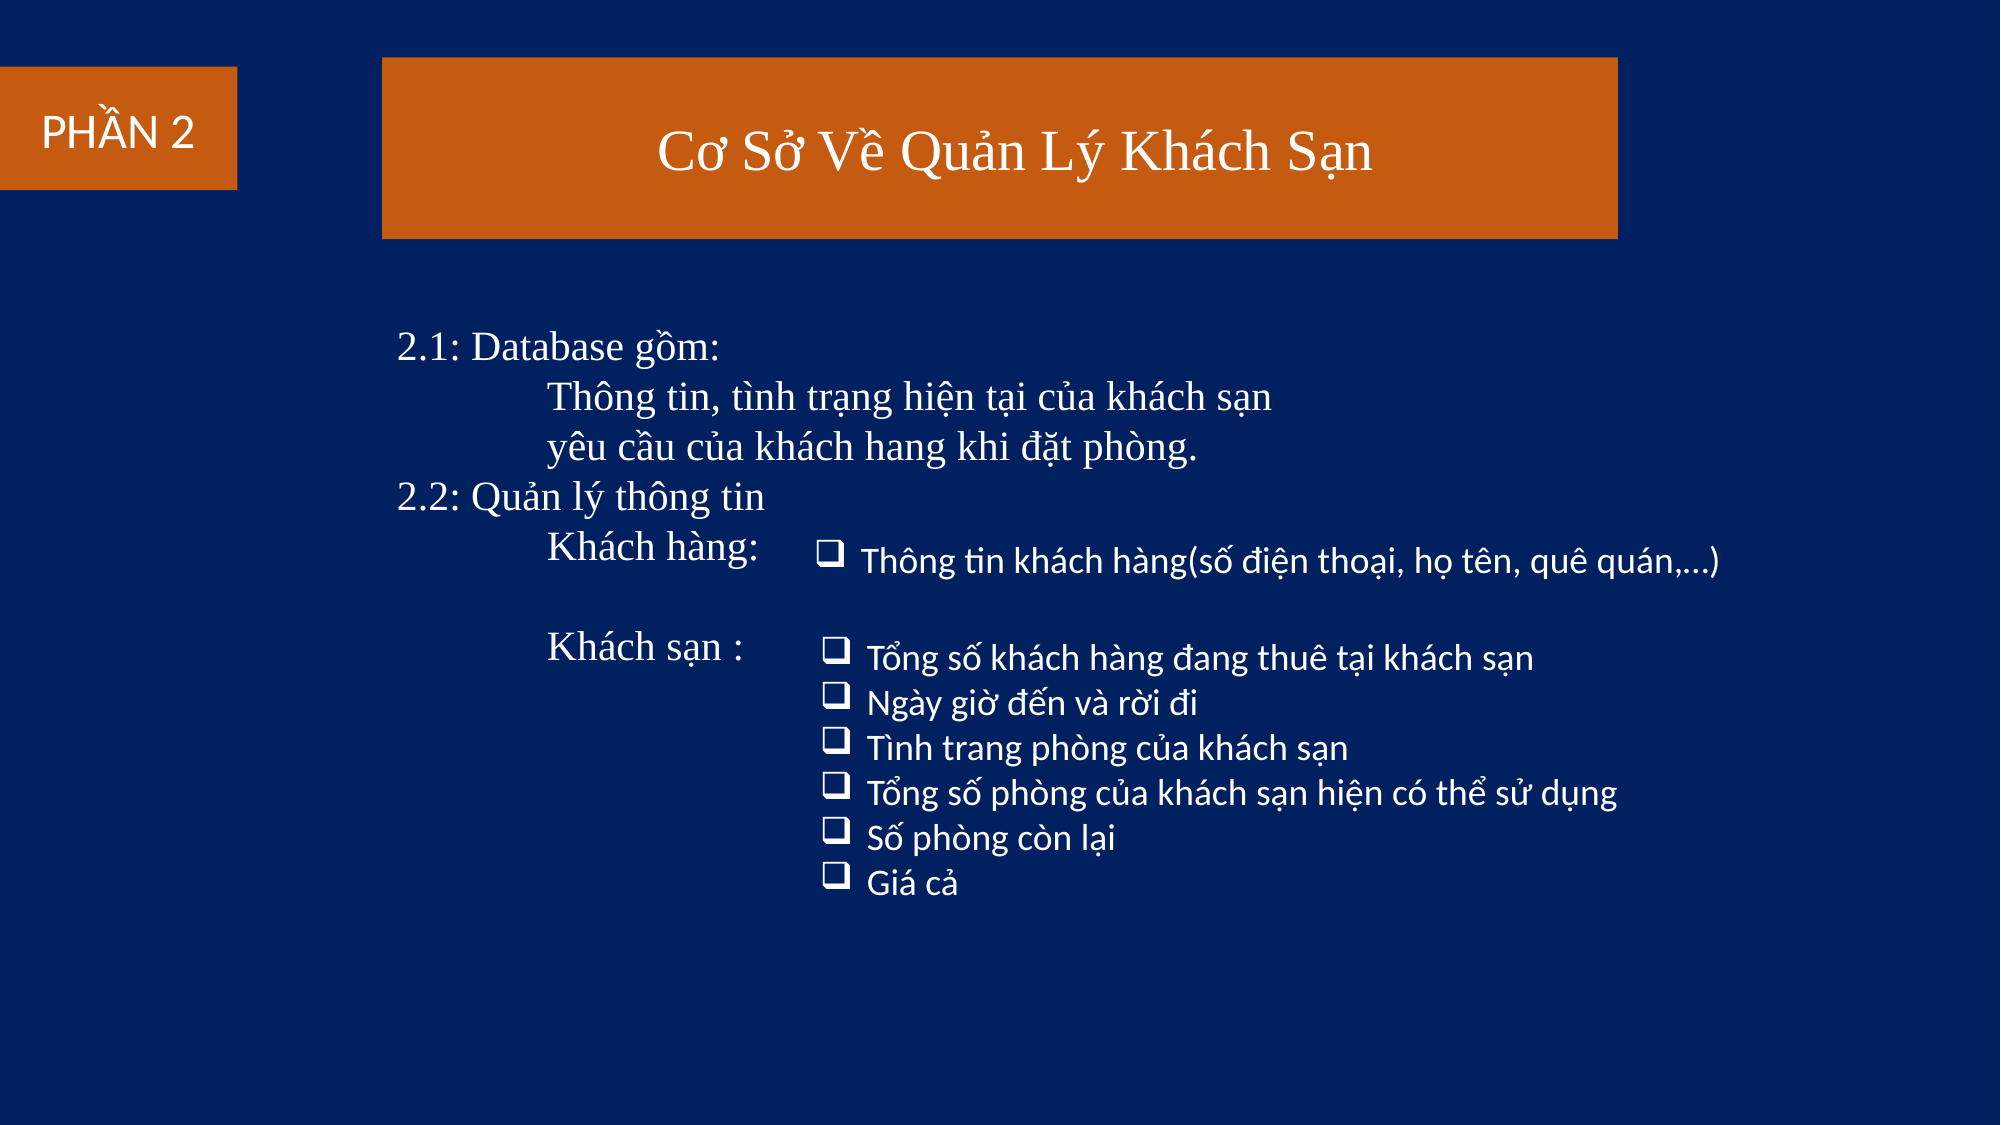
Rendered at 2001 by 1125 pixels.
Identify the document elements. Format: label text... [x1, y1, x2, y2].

text_box [381, 56, 1619, 240]
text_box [382, 311, 1755, 933]
text_box PHẦN 2 [0, 66, 238, 191]
text_box Cơ Sở Về Quản Lý Khách Sạn [642, 104, 1435, 190]
text_box [0, 0, 2000, 1125]
